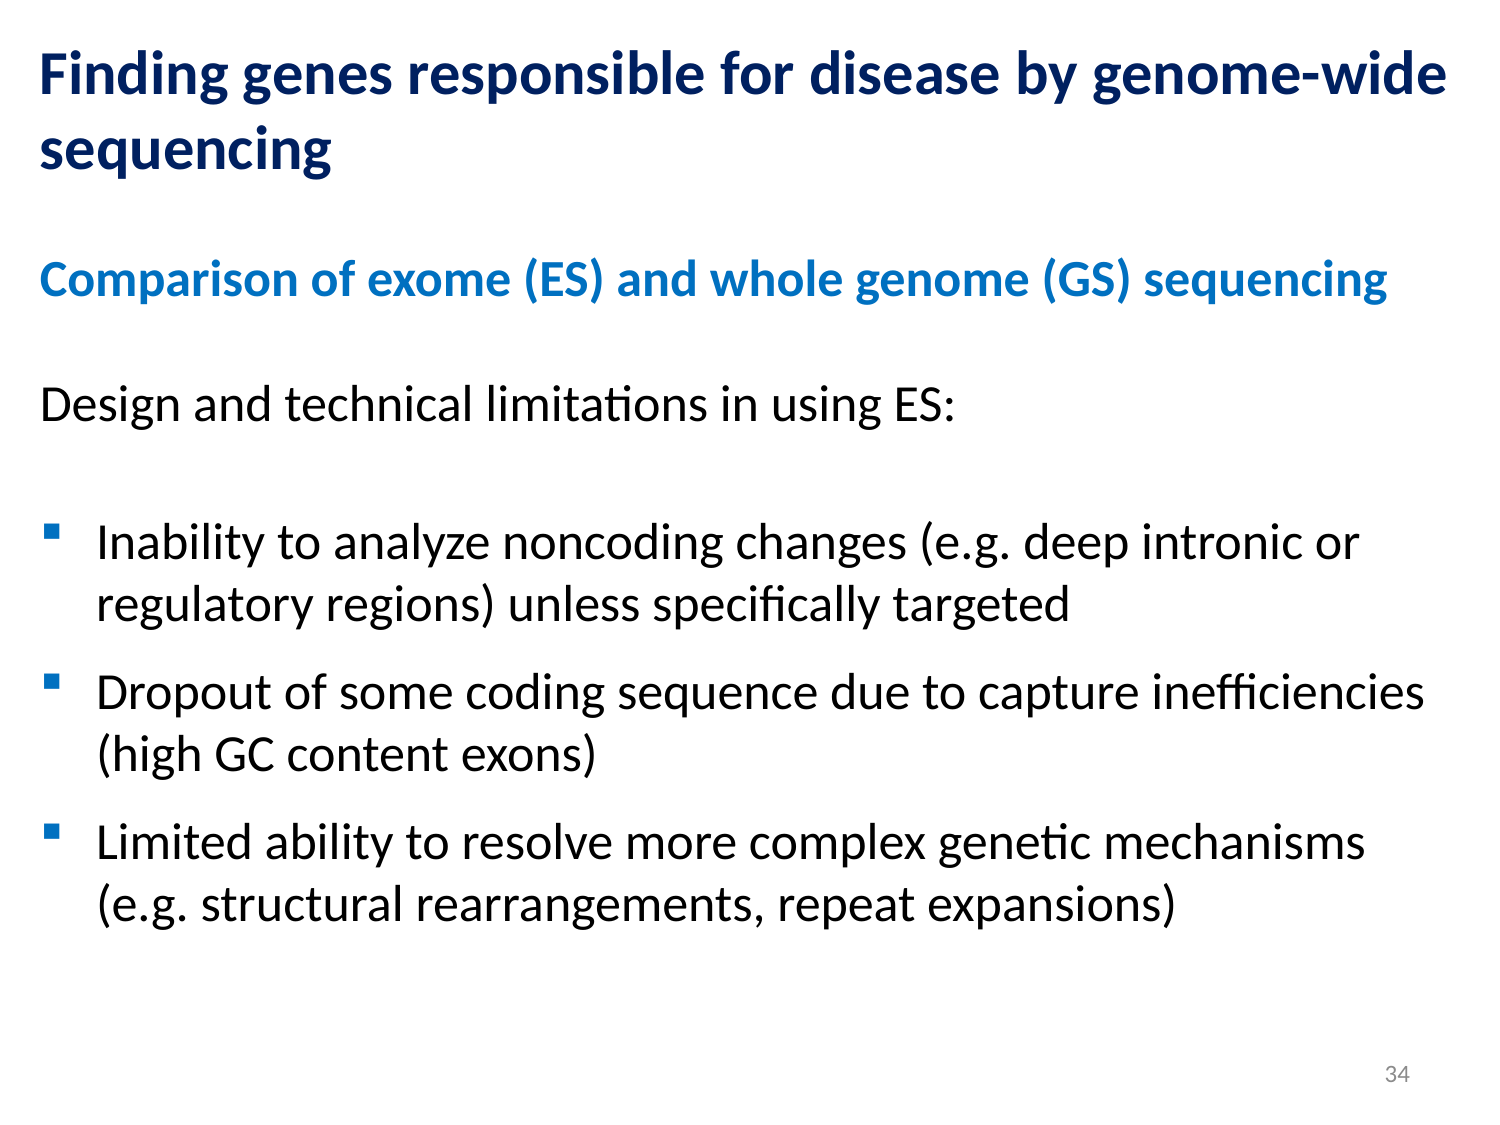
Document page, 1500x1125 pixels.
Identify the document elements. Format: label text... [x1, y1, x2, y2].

slide_number 34 [1074, 1042, 1425, 1103]
text_box Finding genes responsible for disease by genome-wide sequencing Comparison of exome (ES) and whole genome (GS) sequencing Design and technical limitations in using ES: Inability to analyze noncoding changes (e.g. deep intronic or regulatory regions) unless specifically targeted Dropout of some coding sequence due to capture inefficiencies (high GC content exons) Limited ability to resolve more complex genetic mechanisms (e.g. structural rearrangements, repeat expansions) [24, 24, 1475, 940]
